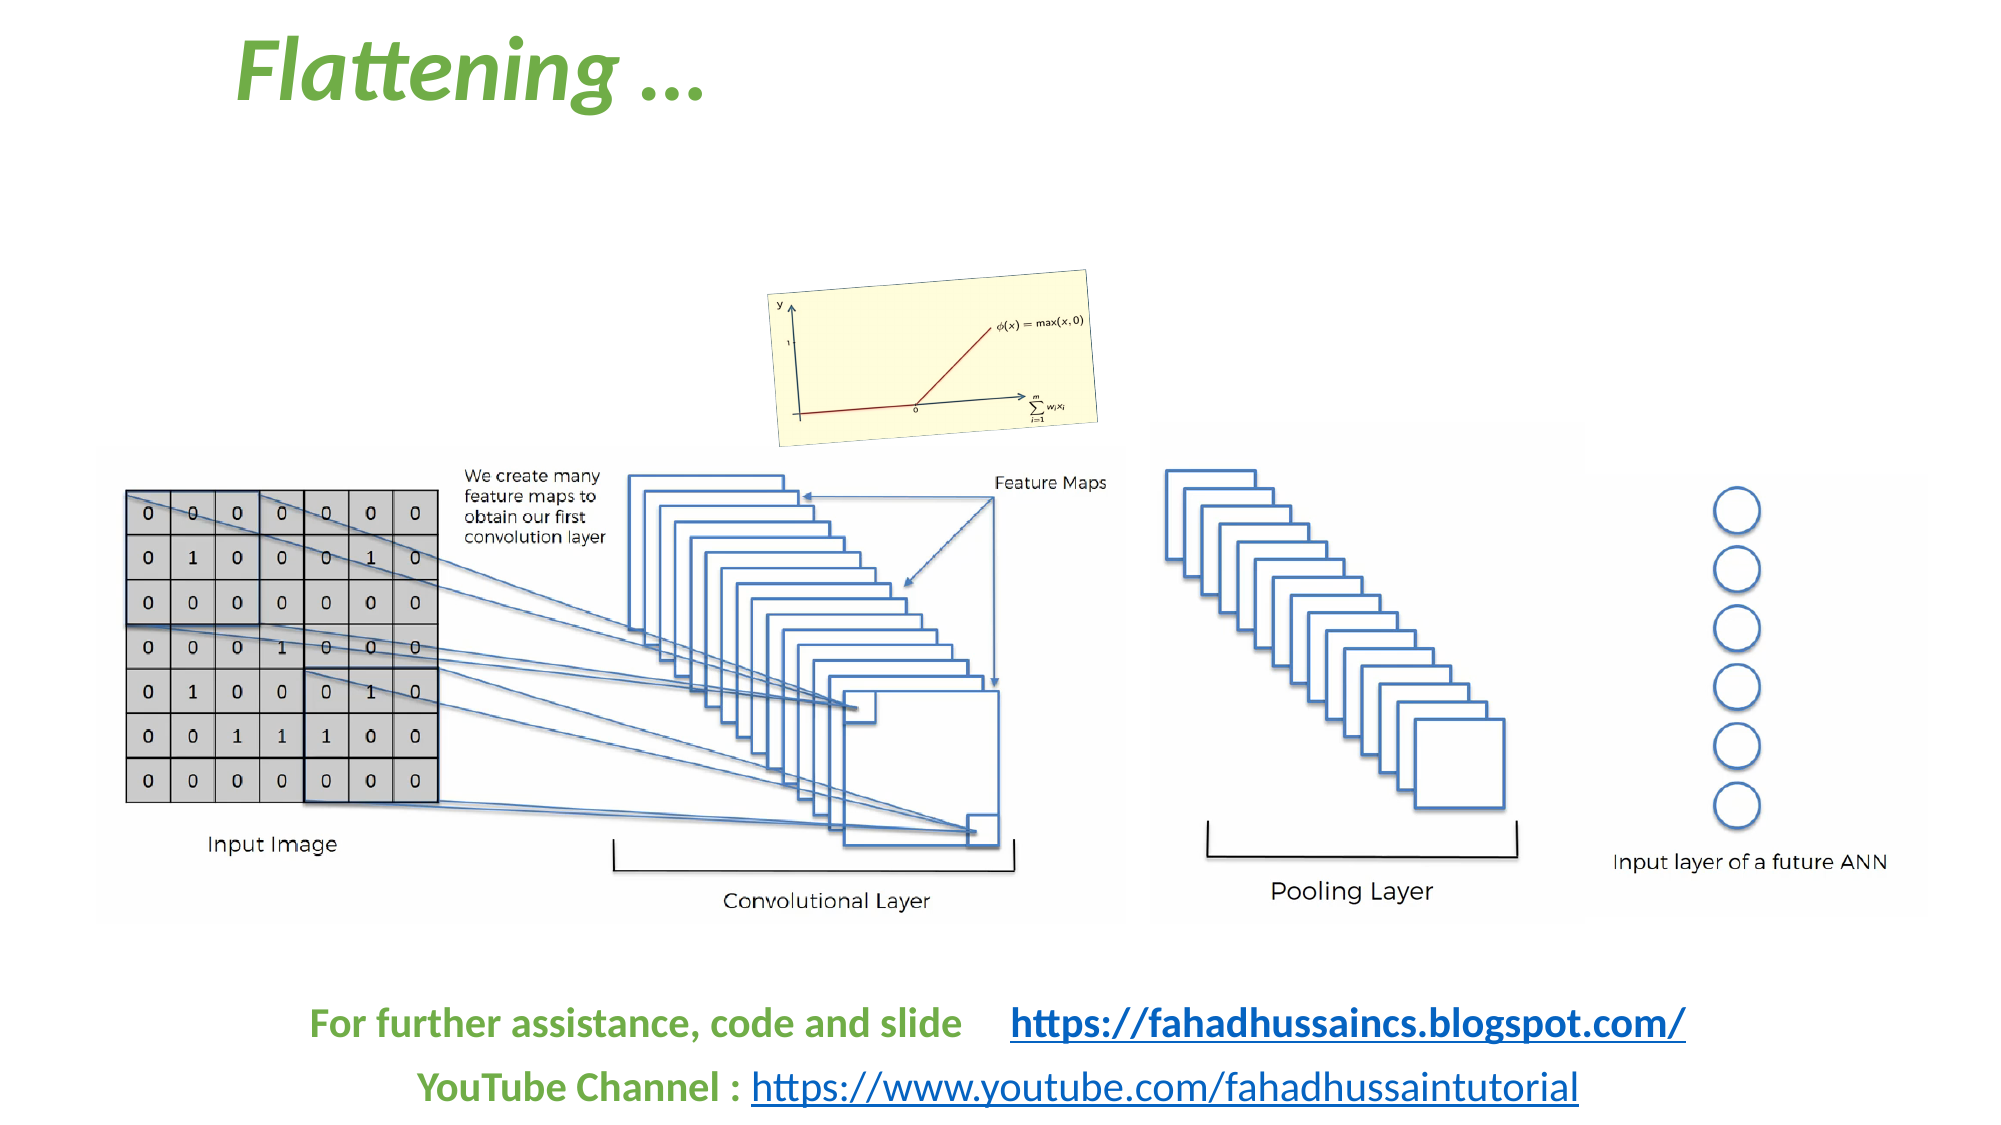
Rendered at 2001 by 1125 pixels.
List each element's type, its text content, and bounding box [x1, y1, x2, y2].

text_box Flattening … [221, 1, 723, 127]
picture [1150, 422, 1928, 924]
picture [96, 270, 1126, 924]
subtitle For further assistance, code and slide https://fahadhussaincs.blogspot.com/ YouTube Channel : https://www.youtube.com/fahadhussaintutorial [18, 993, 1978, 1118]
